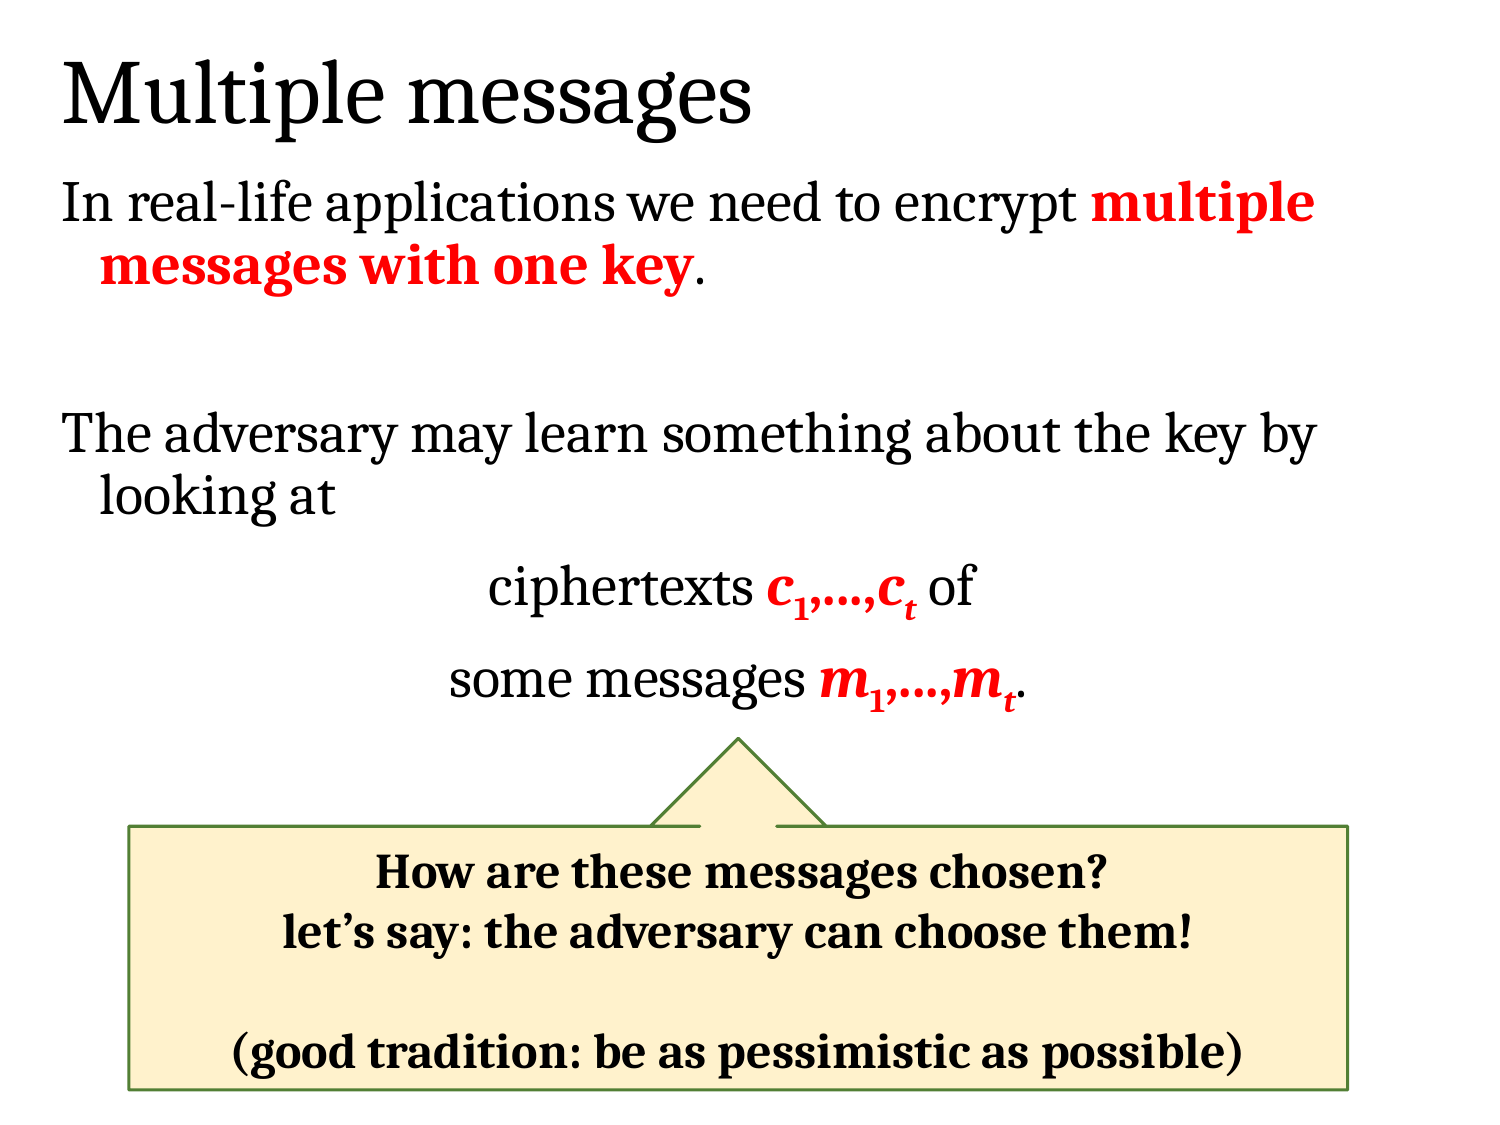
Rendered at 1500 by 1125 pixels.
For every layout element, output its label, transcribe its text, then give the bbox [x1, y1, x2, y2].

list In real-life applications we need to encrypt multiple messages with one key. The adversary may learn something about the key by looking at ciphertexts c1,...,ct of some messages m1,...,mt. [46, 164, 1430, 774]
title Multiple messages [46, 0, 1466, 188]
text_box How are these messages chosen? let’s say: the adversary can choose them! (good tradition: be as pessimistic as possible) [127, 737, 1350, 1092]
